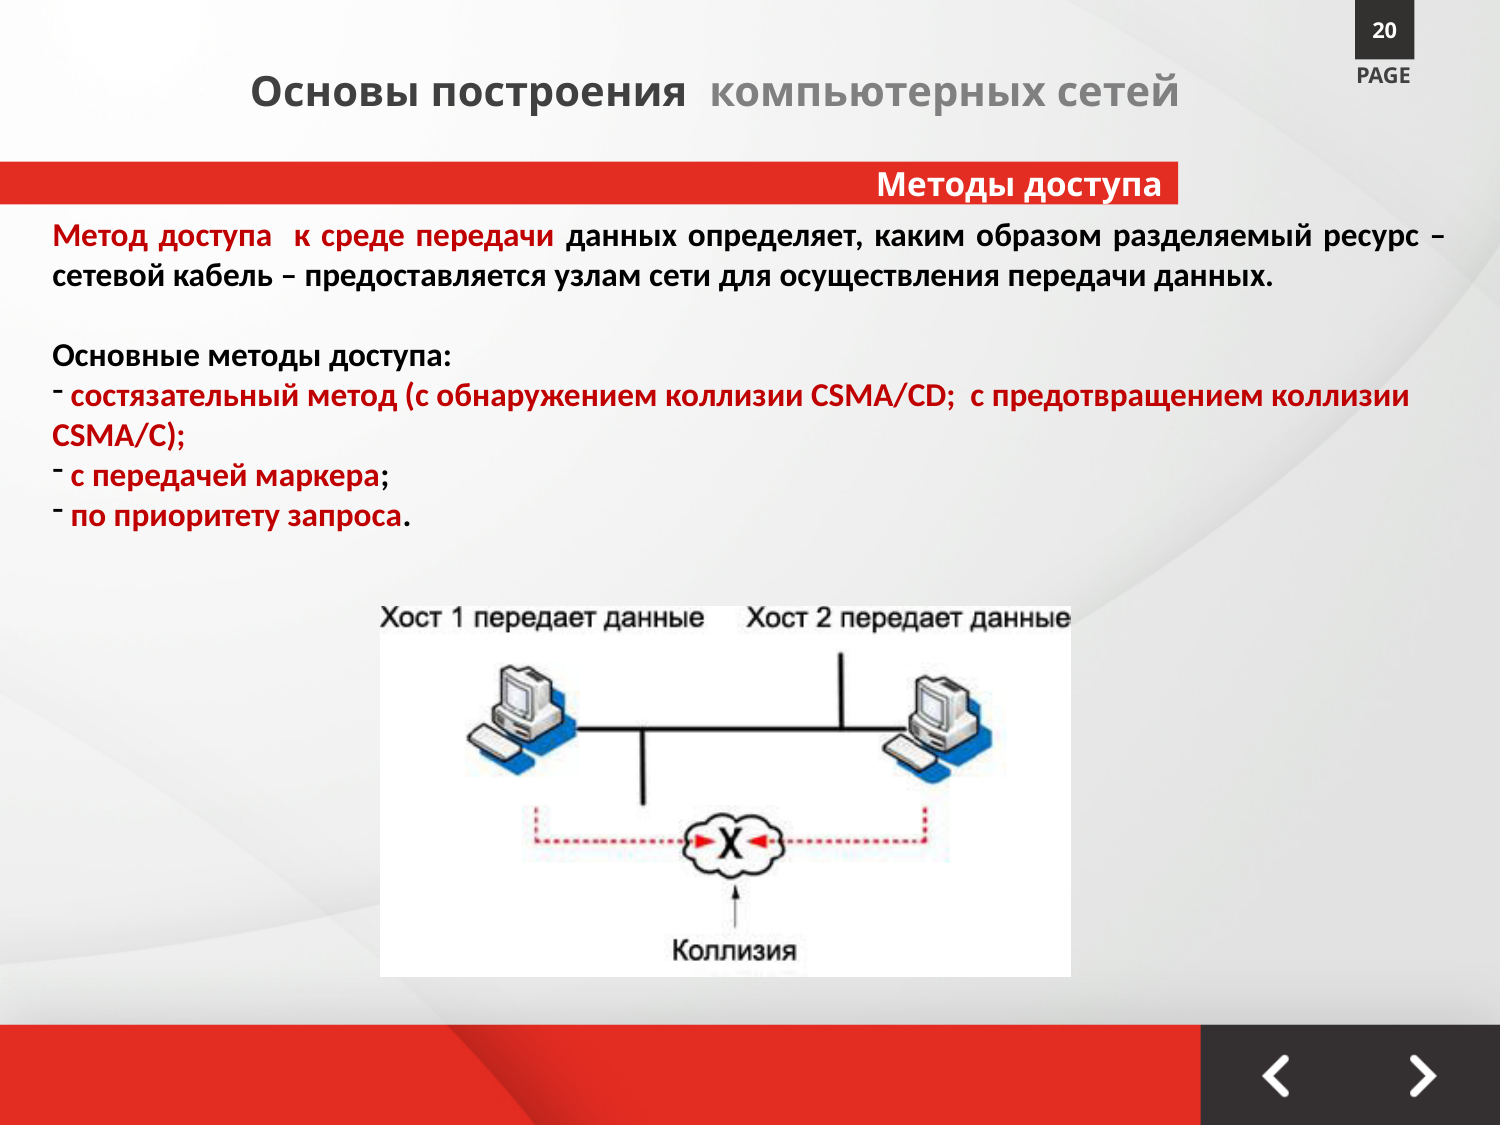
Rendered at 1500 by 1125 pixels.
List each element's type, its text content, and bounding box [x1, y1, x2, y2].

text_box Основы построения компьютерных сетей [22, 57, 1196, 123]
text_box 20 [1353, 0, 1417, 61]
picture [0, 0, 1500, 1125]
text_box Метод доступа к среде передачи данных определяет, каким образом разделяемый ресурс – сетевой кабель – предоставляется узлам сети для осуществления передачи данных. Основные методы доступа: состязательный метод (с обнаружением коллизии CSMA/CD; с предотвращением коллизии CSMA/C); с передачей маркера; по приоритету запроса. [37, 206, 1463, 541]
subtitle Методы доступа [0, 161, 1179, 205]
text_box PAGE [1341, 54, 1426, 96]
